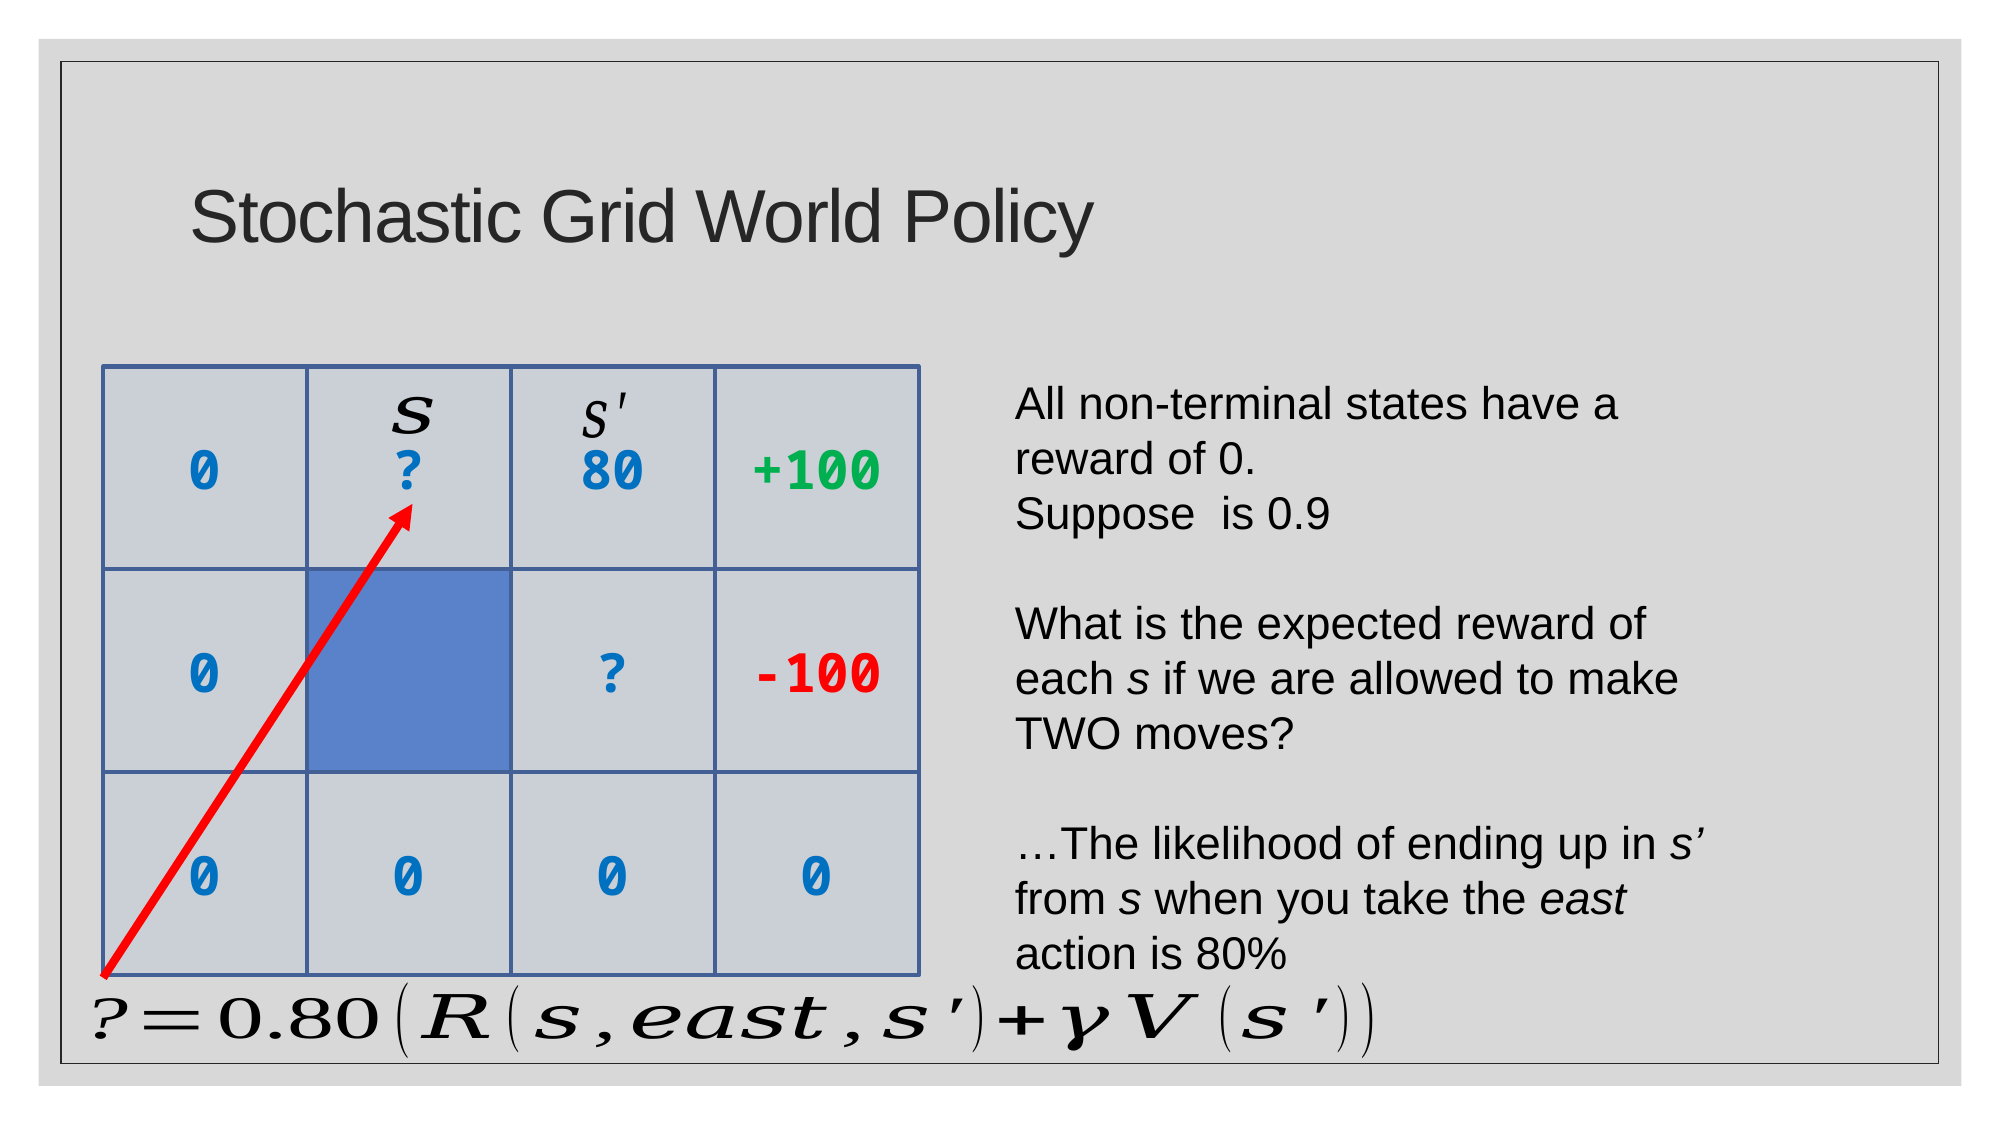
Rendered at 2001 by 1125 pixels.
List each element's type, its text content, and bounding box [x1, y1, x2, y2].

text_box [103, 503, 413, 978]
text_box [103, 366, 919, 975]
title Stochastic Grid World Policy [174, 105, 1825, 331]
